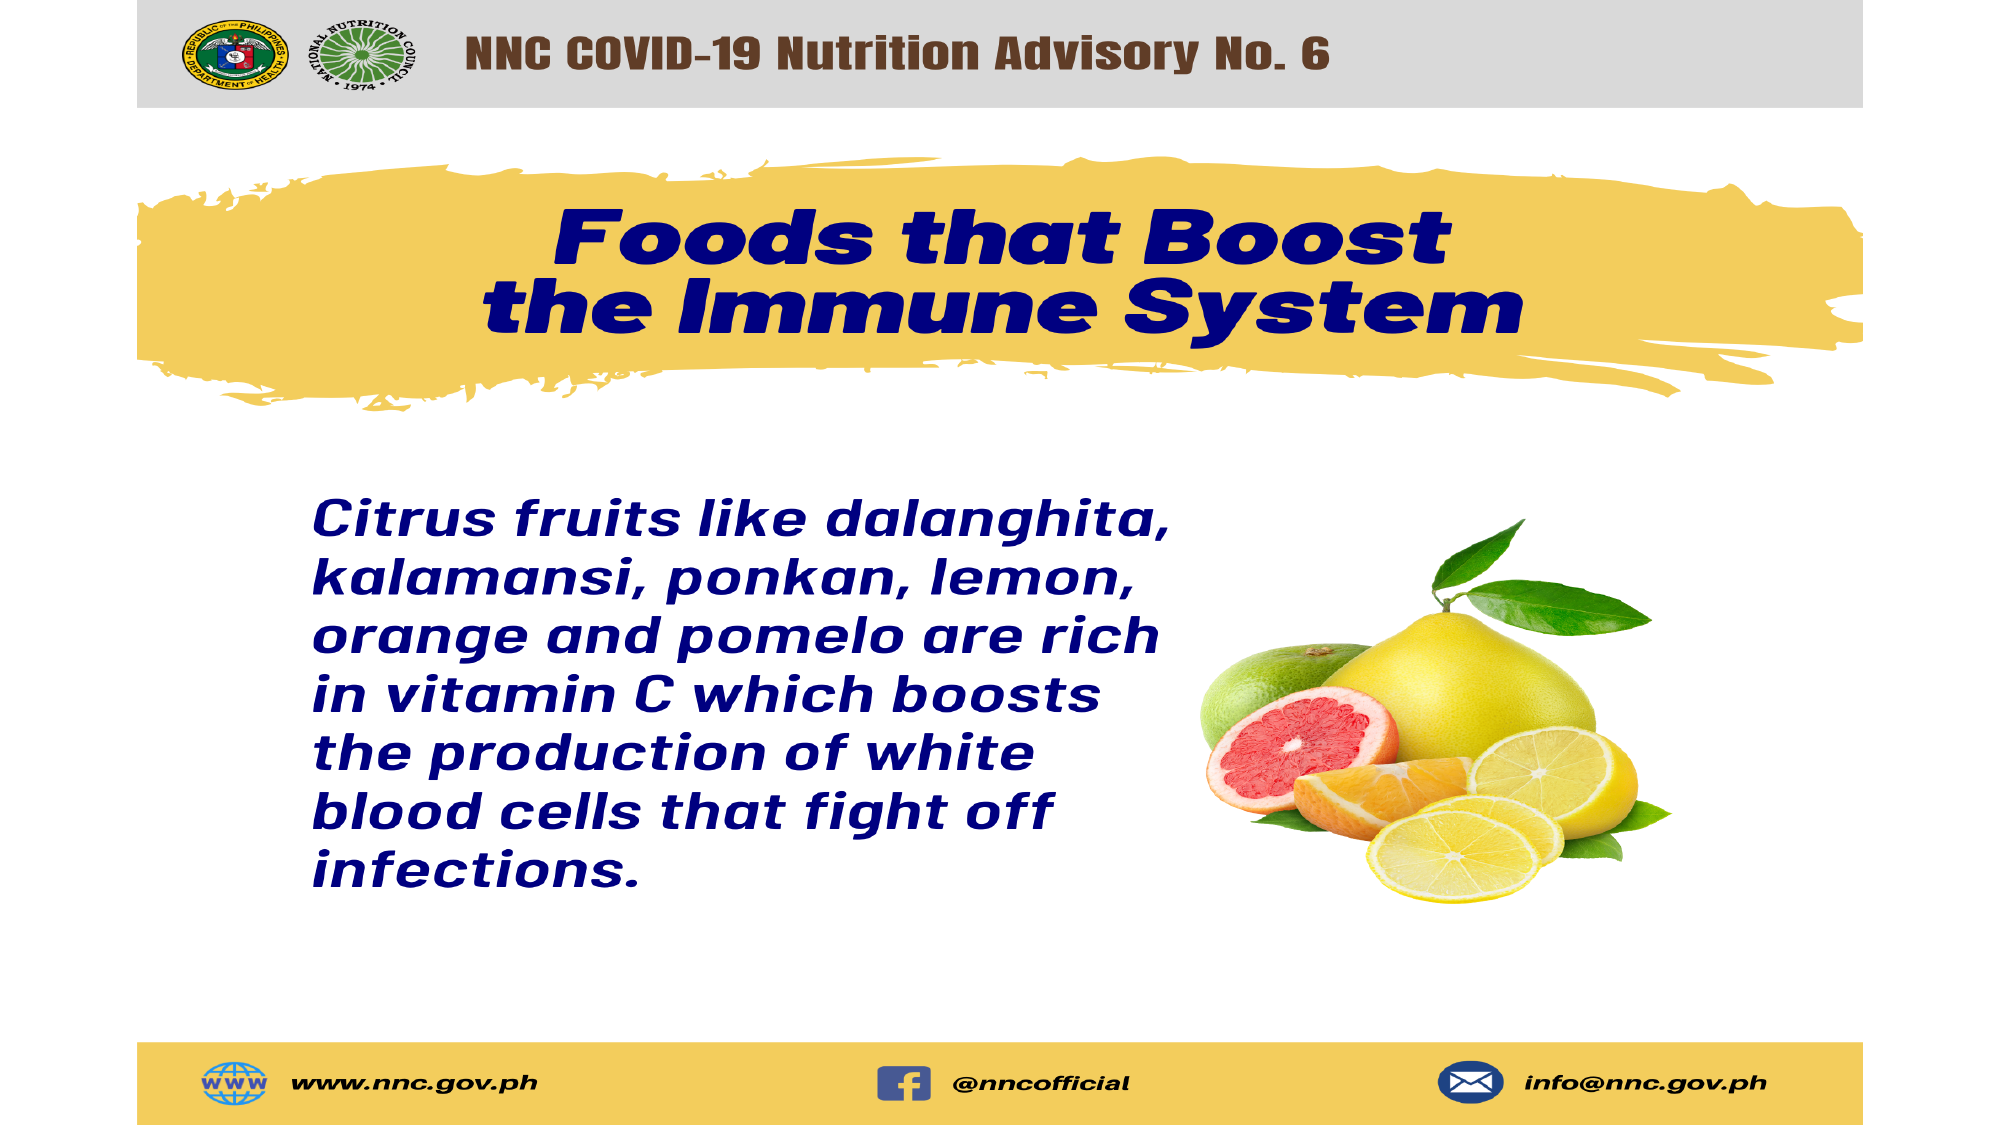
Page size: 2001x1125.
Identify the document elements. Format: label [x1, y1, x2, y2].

picture [137, 0, 1863, 1125]
